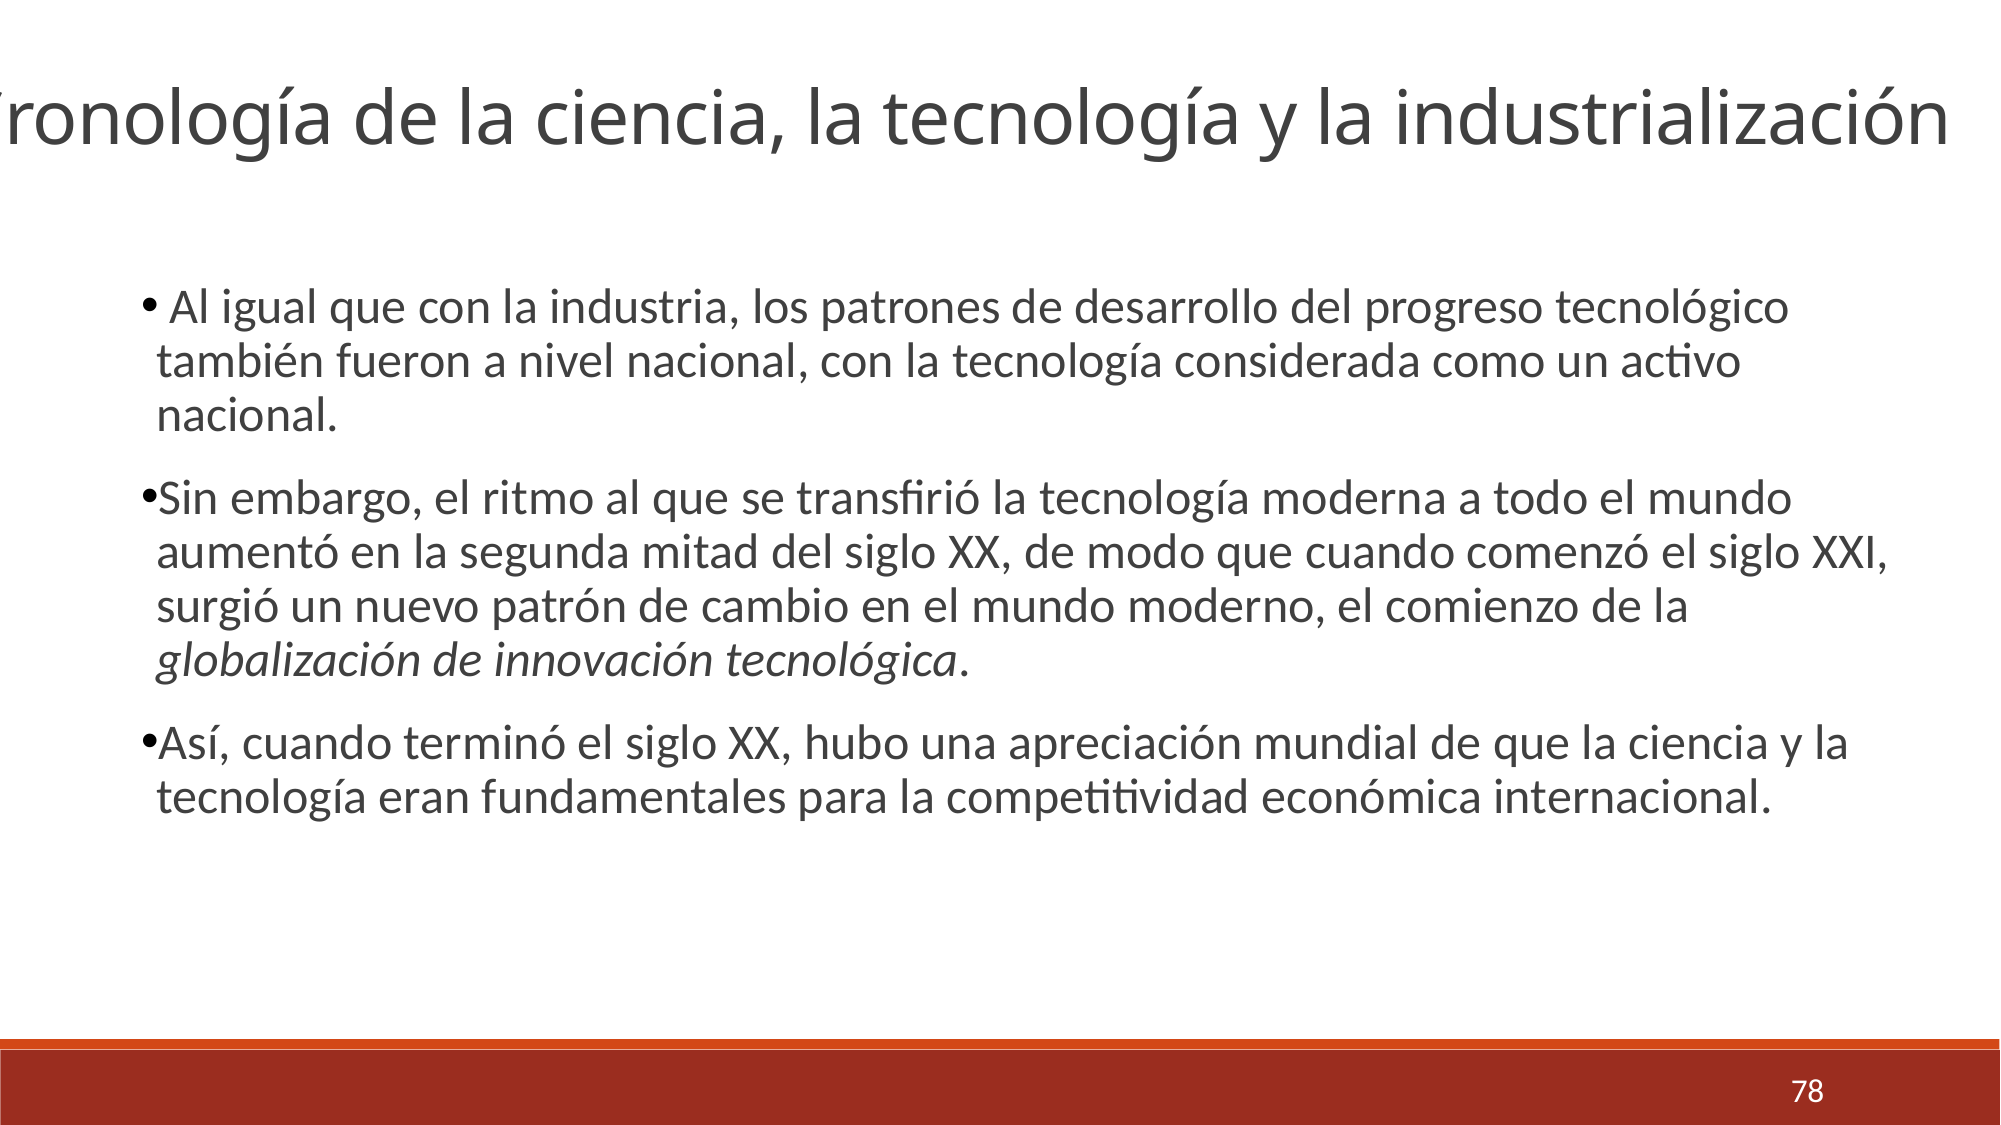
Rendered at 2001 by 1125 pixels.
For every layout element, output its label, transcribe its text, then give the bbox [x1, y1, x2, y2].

text_box Al igual que con la industria, los patrones de desarrollo del progreso tecnológico también fueron a nivel nacional, con la tecnología considerada como un activo nacional. Sin embargo, el ritmo al que se transfirió la tecnología moderna a todo el mundo aumentó en la segunda mitad del siglo XX, de modo que cuando comenzó el siglo XXI, surgió un nuevo patrón de cambio en el mundo moderno, el comienzo de la globalización de innovación tecnológica. Así, cuando terminó el siglo XX, hubo una apreciación mundial de que la ciencia y la tecnología eran fundamentales para la competitividad económica internacional. [126, 272, 1907, 1004]
slide_number 78 [1624, 1059, 1840, 1120]
text_box Cronología de la ciencia, la tecnología y la industrialización [0, 62, 1968, 168]
